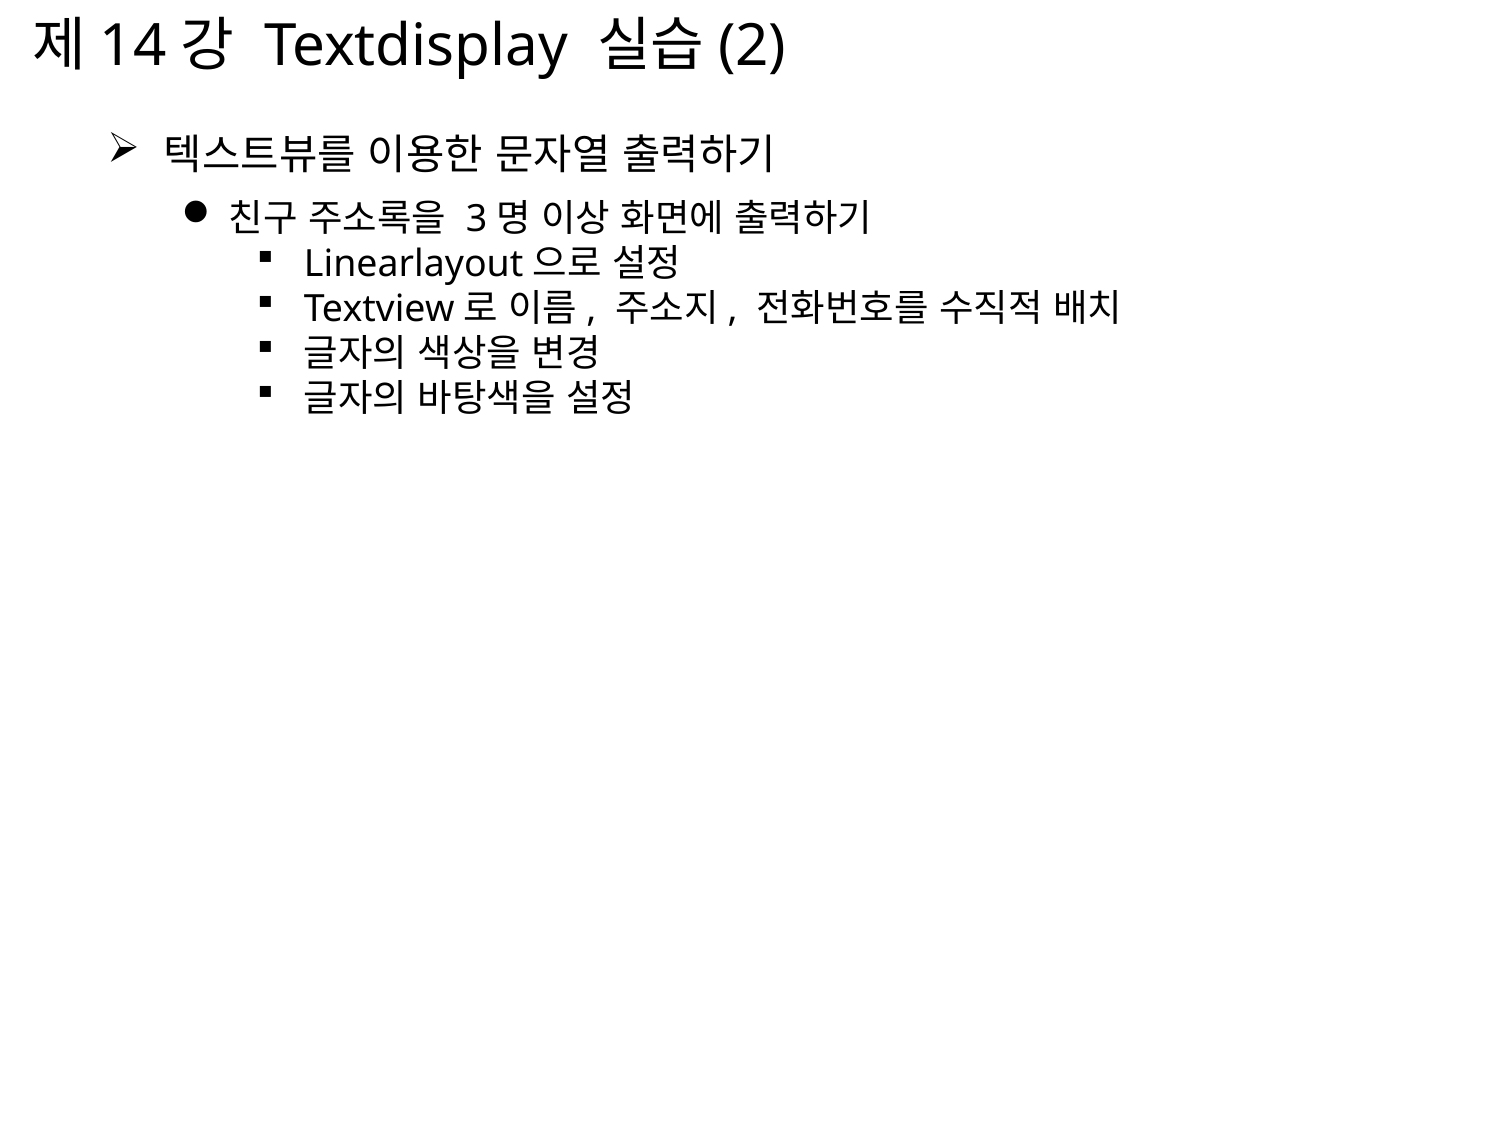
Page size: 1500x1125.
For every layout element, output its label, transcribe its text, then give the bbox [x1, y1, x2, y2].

text_box 제14강 Textdisplay 실습(2) 텍스트뷰를 이용한 문자열 출력하기 [17, 0, 1459, 185]
text_box 친구 주소록을 3명 이상 화면에 출력하기 Linearlayout으로 설정 Textview로 이름, 주소지, 전화번호를 수직적 배치 글자의 색상을 변경 글자의 바탕색을 설정 [167, 186, 1138, 562]
